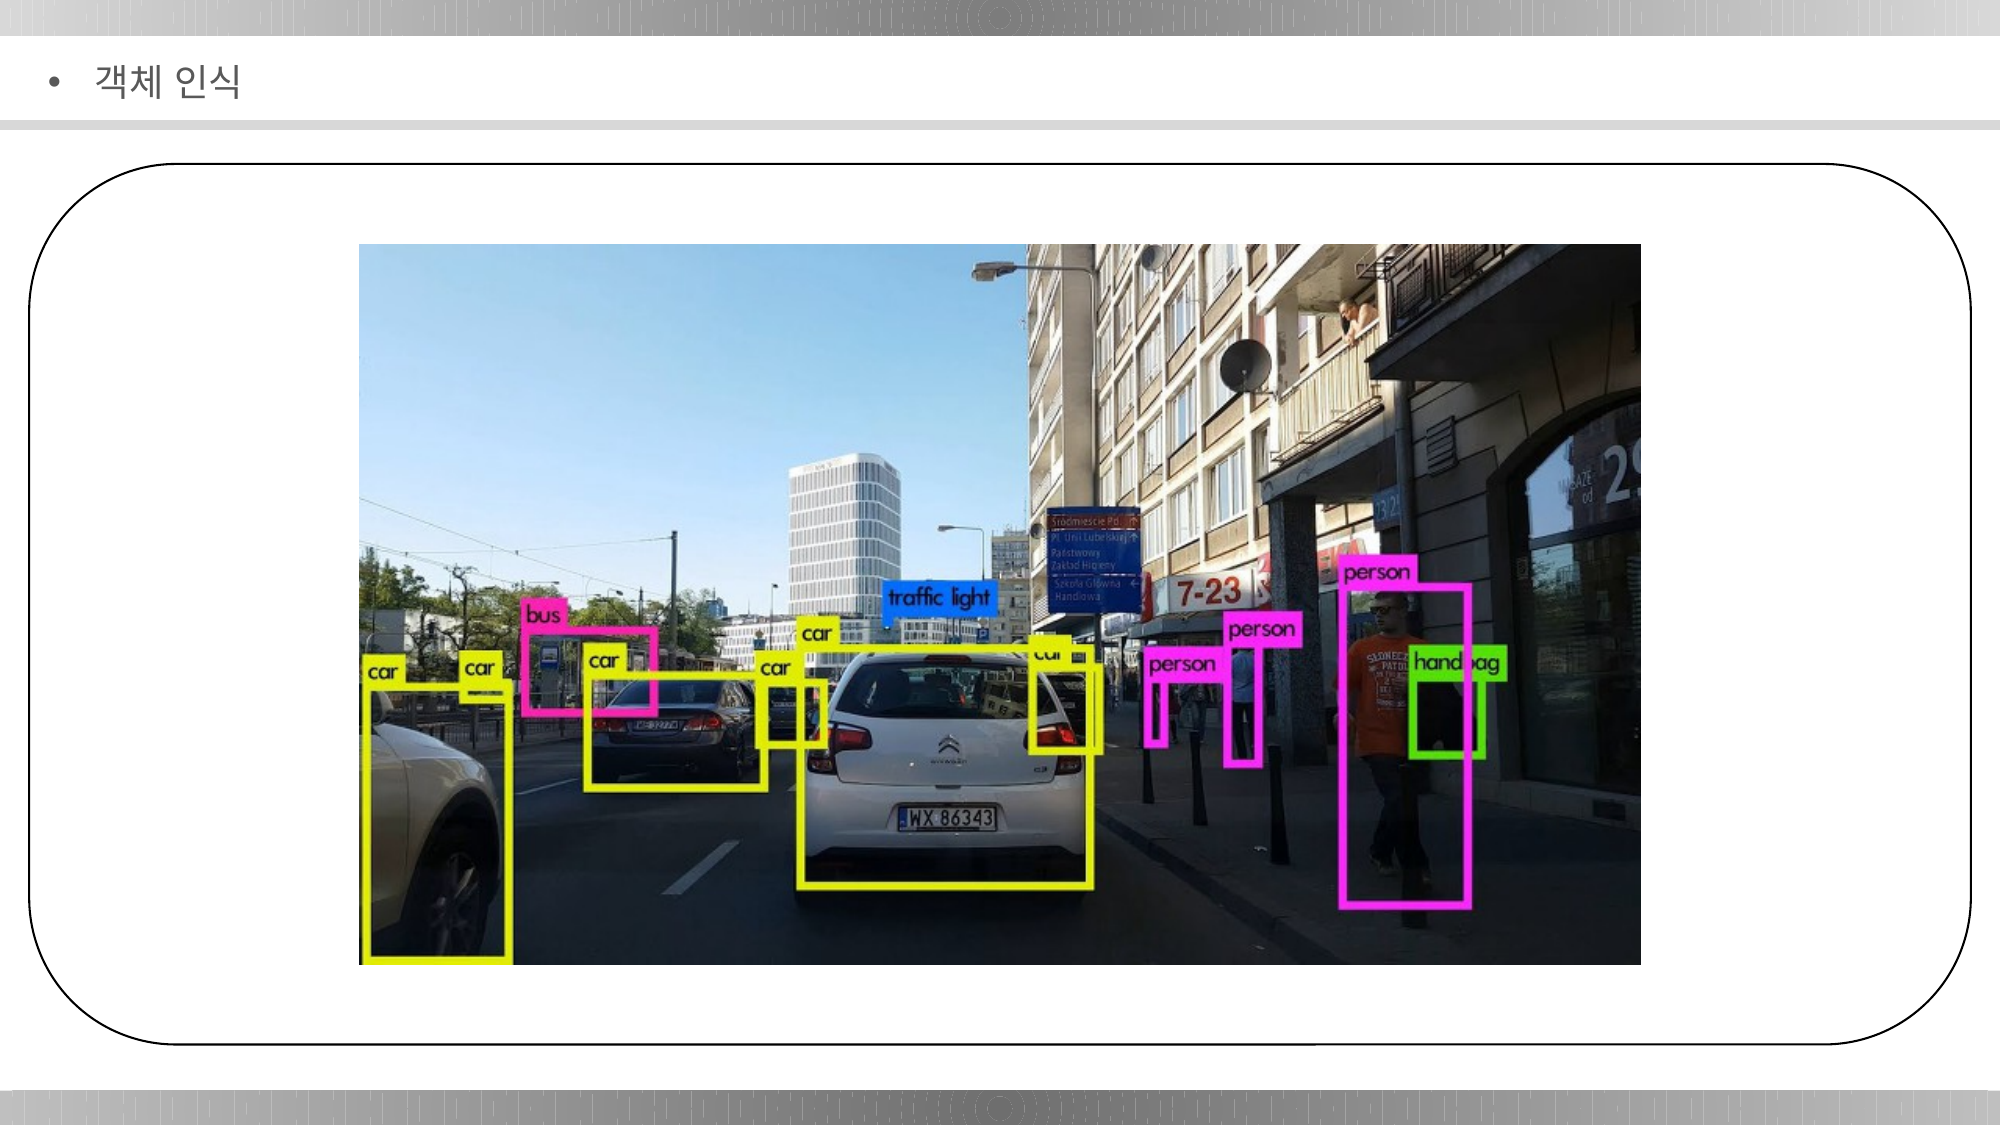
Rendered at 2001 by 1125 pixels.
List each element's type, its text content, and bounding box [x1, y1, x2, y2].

text_box 객체 인식 [32, 56, 1143, 101]
picture [359, 243, 1641, 965]
text_box [29, 163, 1971, 1045]
text_box [0, 121, 2000, 129]
text_box [0, 1090, 2000, 1125]
text_box [0, 0, 2000, 36]
